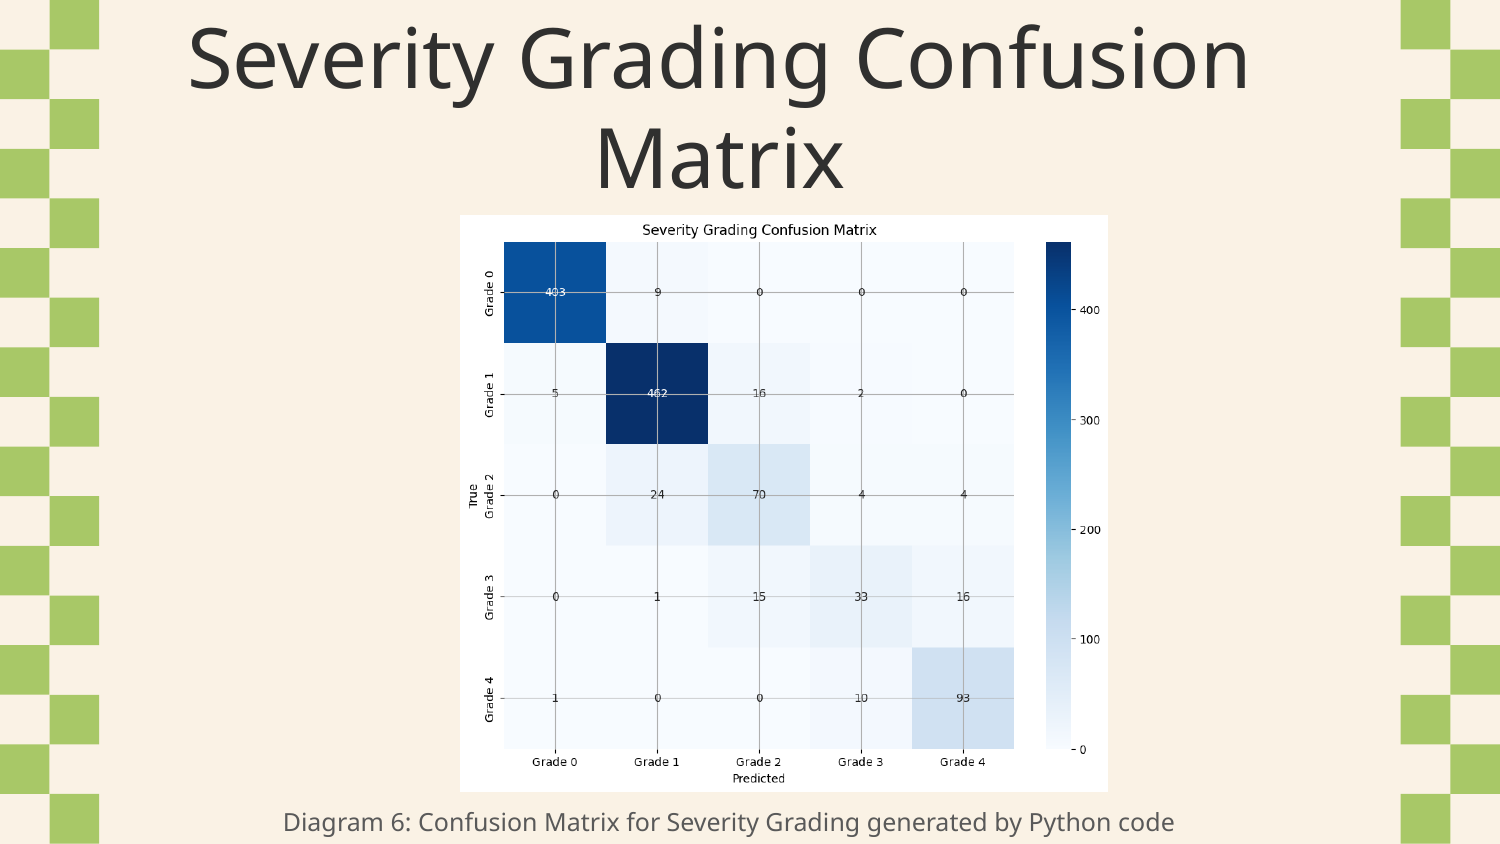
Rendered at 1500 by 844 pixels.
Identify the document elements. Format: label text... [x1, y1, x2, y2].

text_box Diagram 6: Confusion Matrix for Severity Grading generated by Python code [228, 791, 1339, 844]
picture [459, 215, 1108, 792]
title Severity Grading Confusion Matrix [67, 58, 1373, 152]
